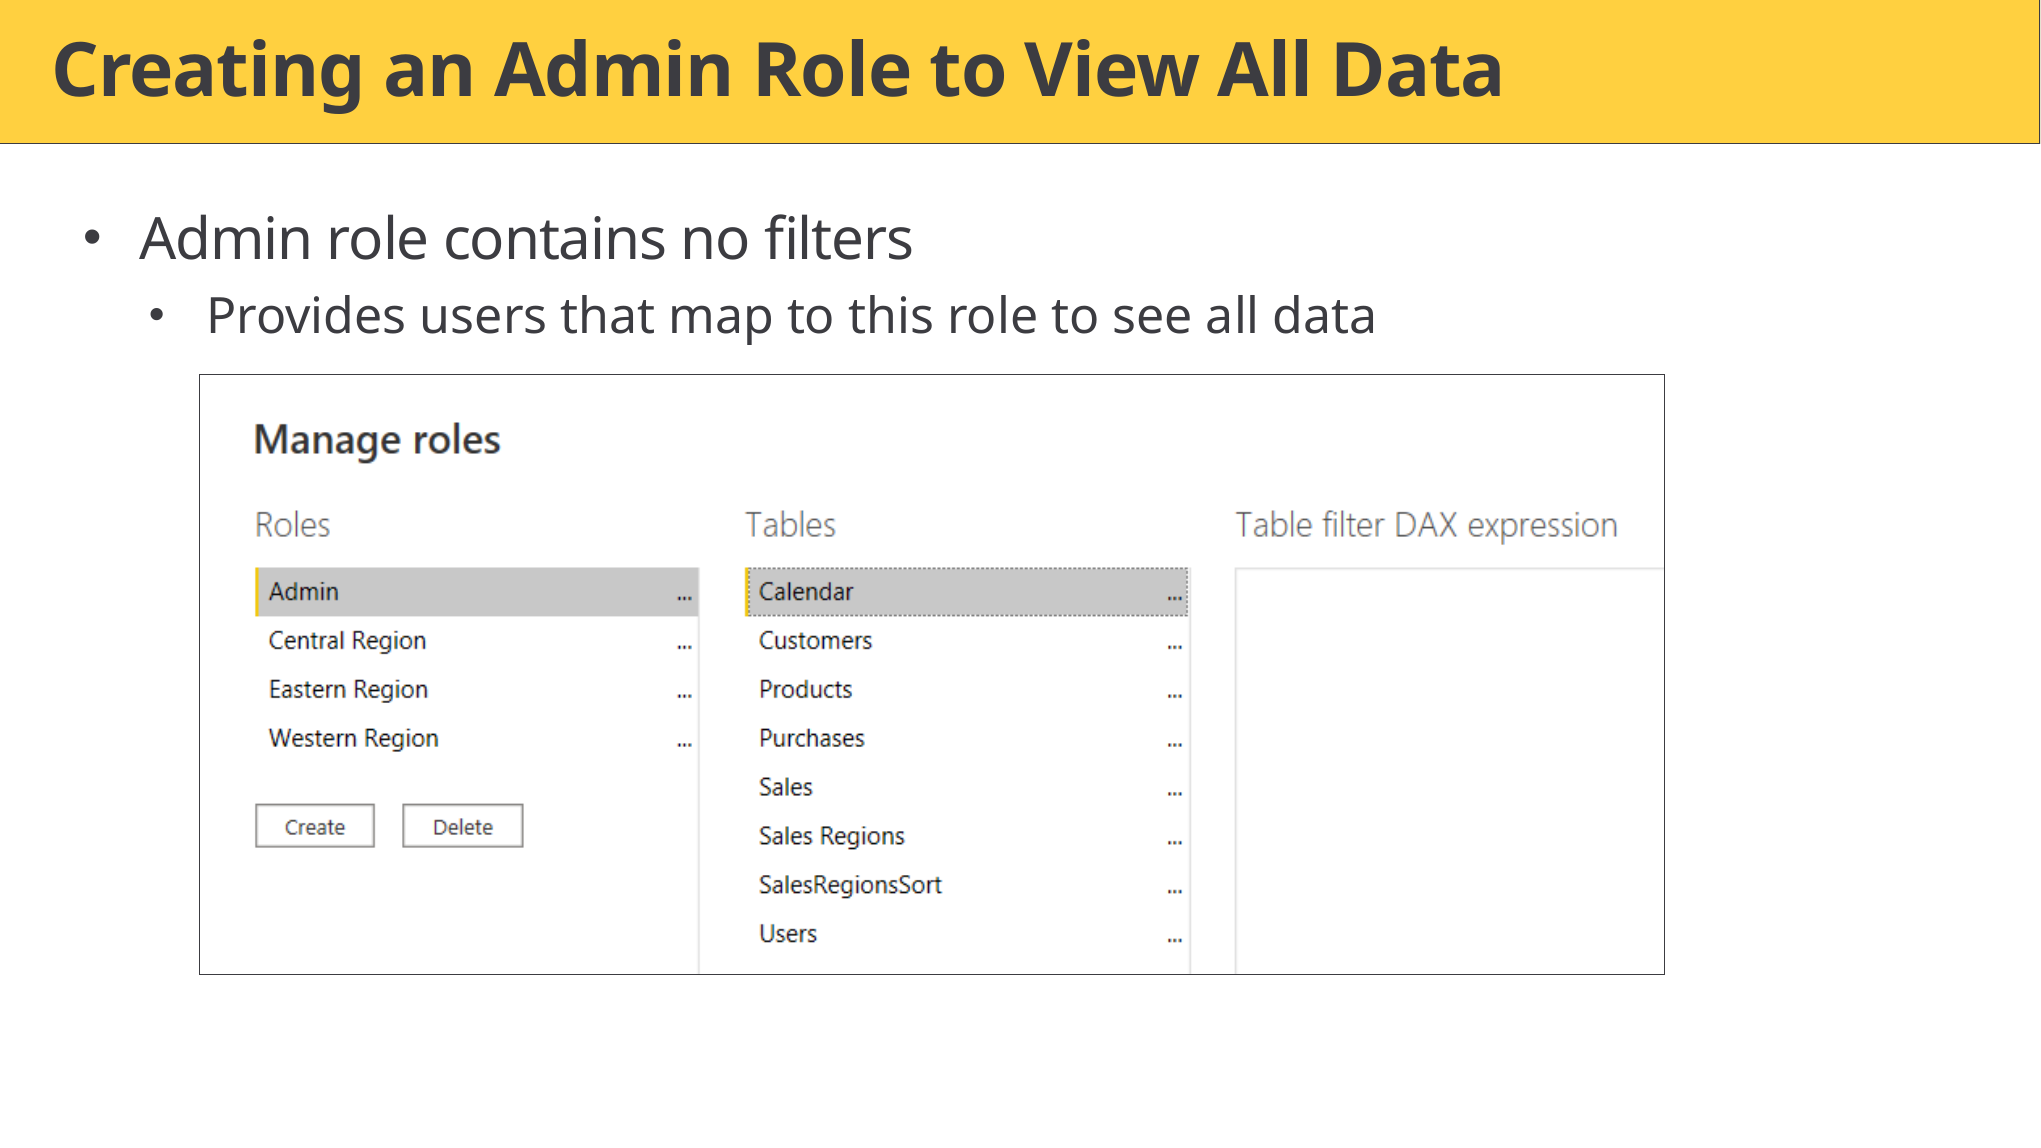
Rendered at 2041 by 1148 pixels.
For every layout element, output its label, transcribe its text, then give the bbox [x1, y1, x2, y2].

picture [199, 374, 1665, 975]
title Creating an Admin Role to View All Data [51, 31, 1988, 113]
list Admin role contains no filters Provides users that map to this role to see all data [83, 201, 1988, 346]
